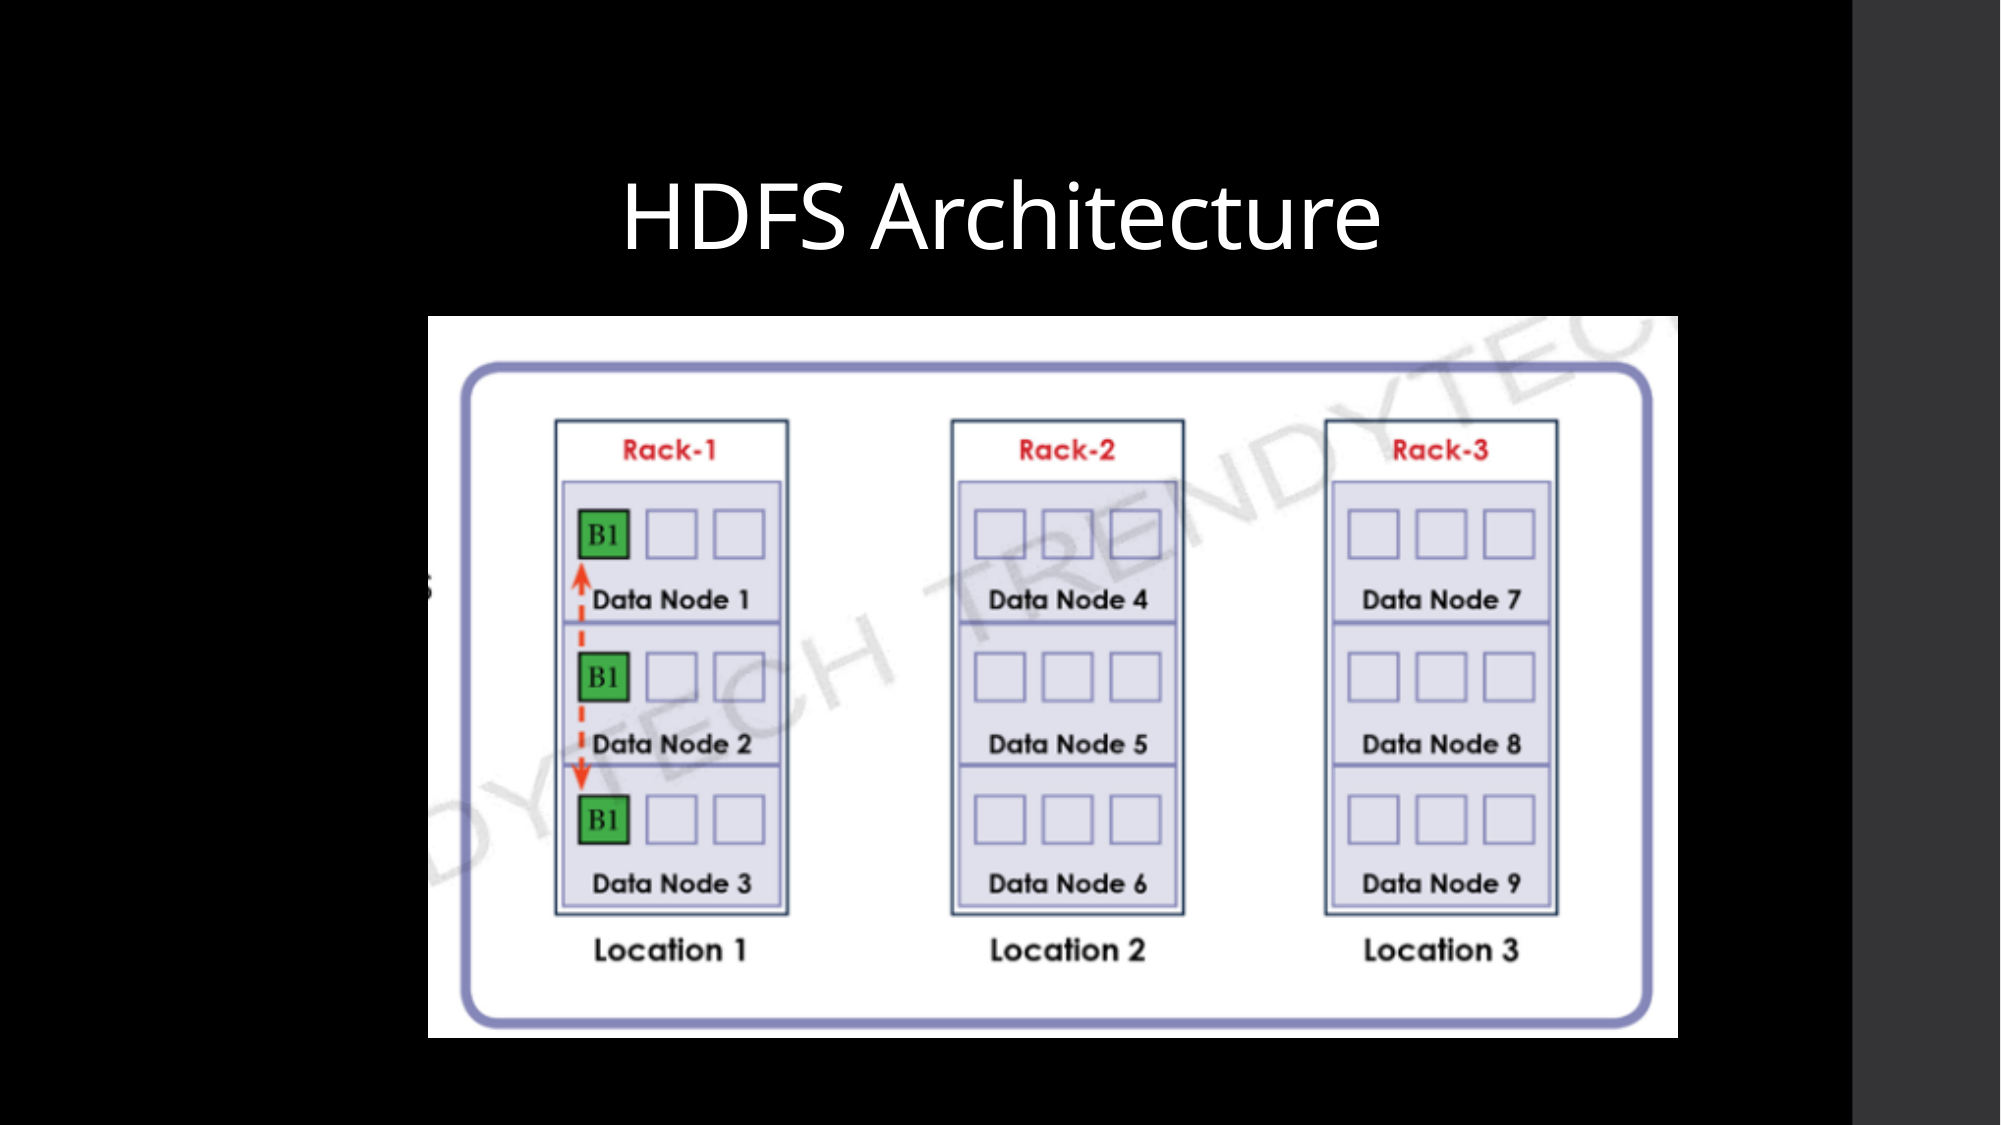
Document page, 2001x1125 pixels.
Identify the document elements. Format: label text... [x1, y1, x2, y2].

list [427, 316, 1678, 1039]
title HDFS Architecture [206, 60, 1797, 278]
